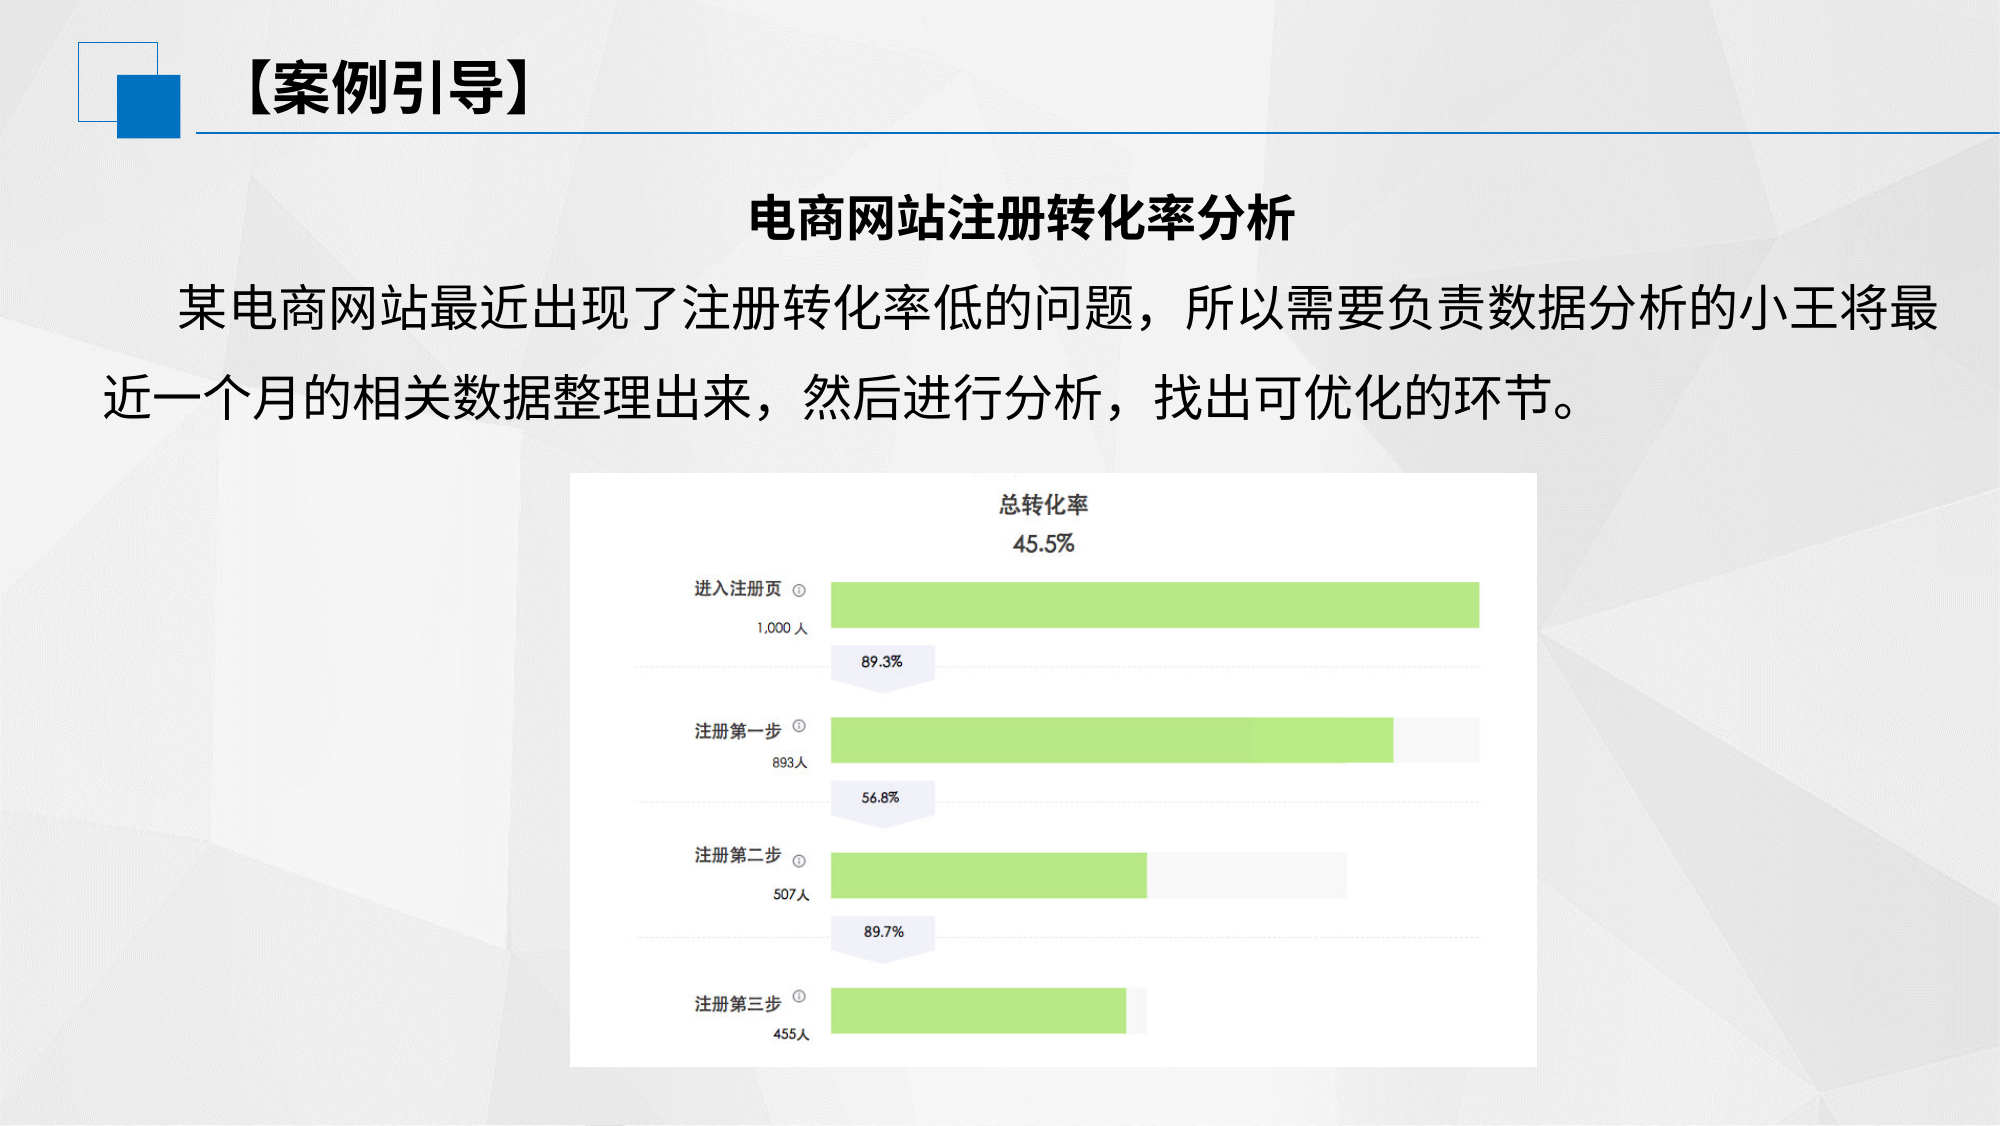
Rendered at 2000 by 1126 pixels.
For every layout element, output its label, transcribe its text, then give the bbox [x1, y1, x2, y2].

text_box 电商网站注册转化率分析 某电商网站最近出现了注册转化率低的问题，所以需要负责数据分析的小王将最近一个月的相关数据整理出来，然后进行分析，找出可优化的环节。 [87, 149, 1956, 494]
title 【案例引导】 [194, 42, 1378, 130]
picture [0, 0, 2000, 1126]
